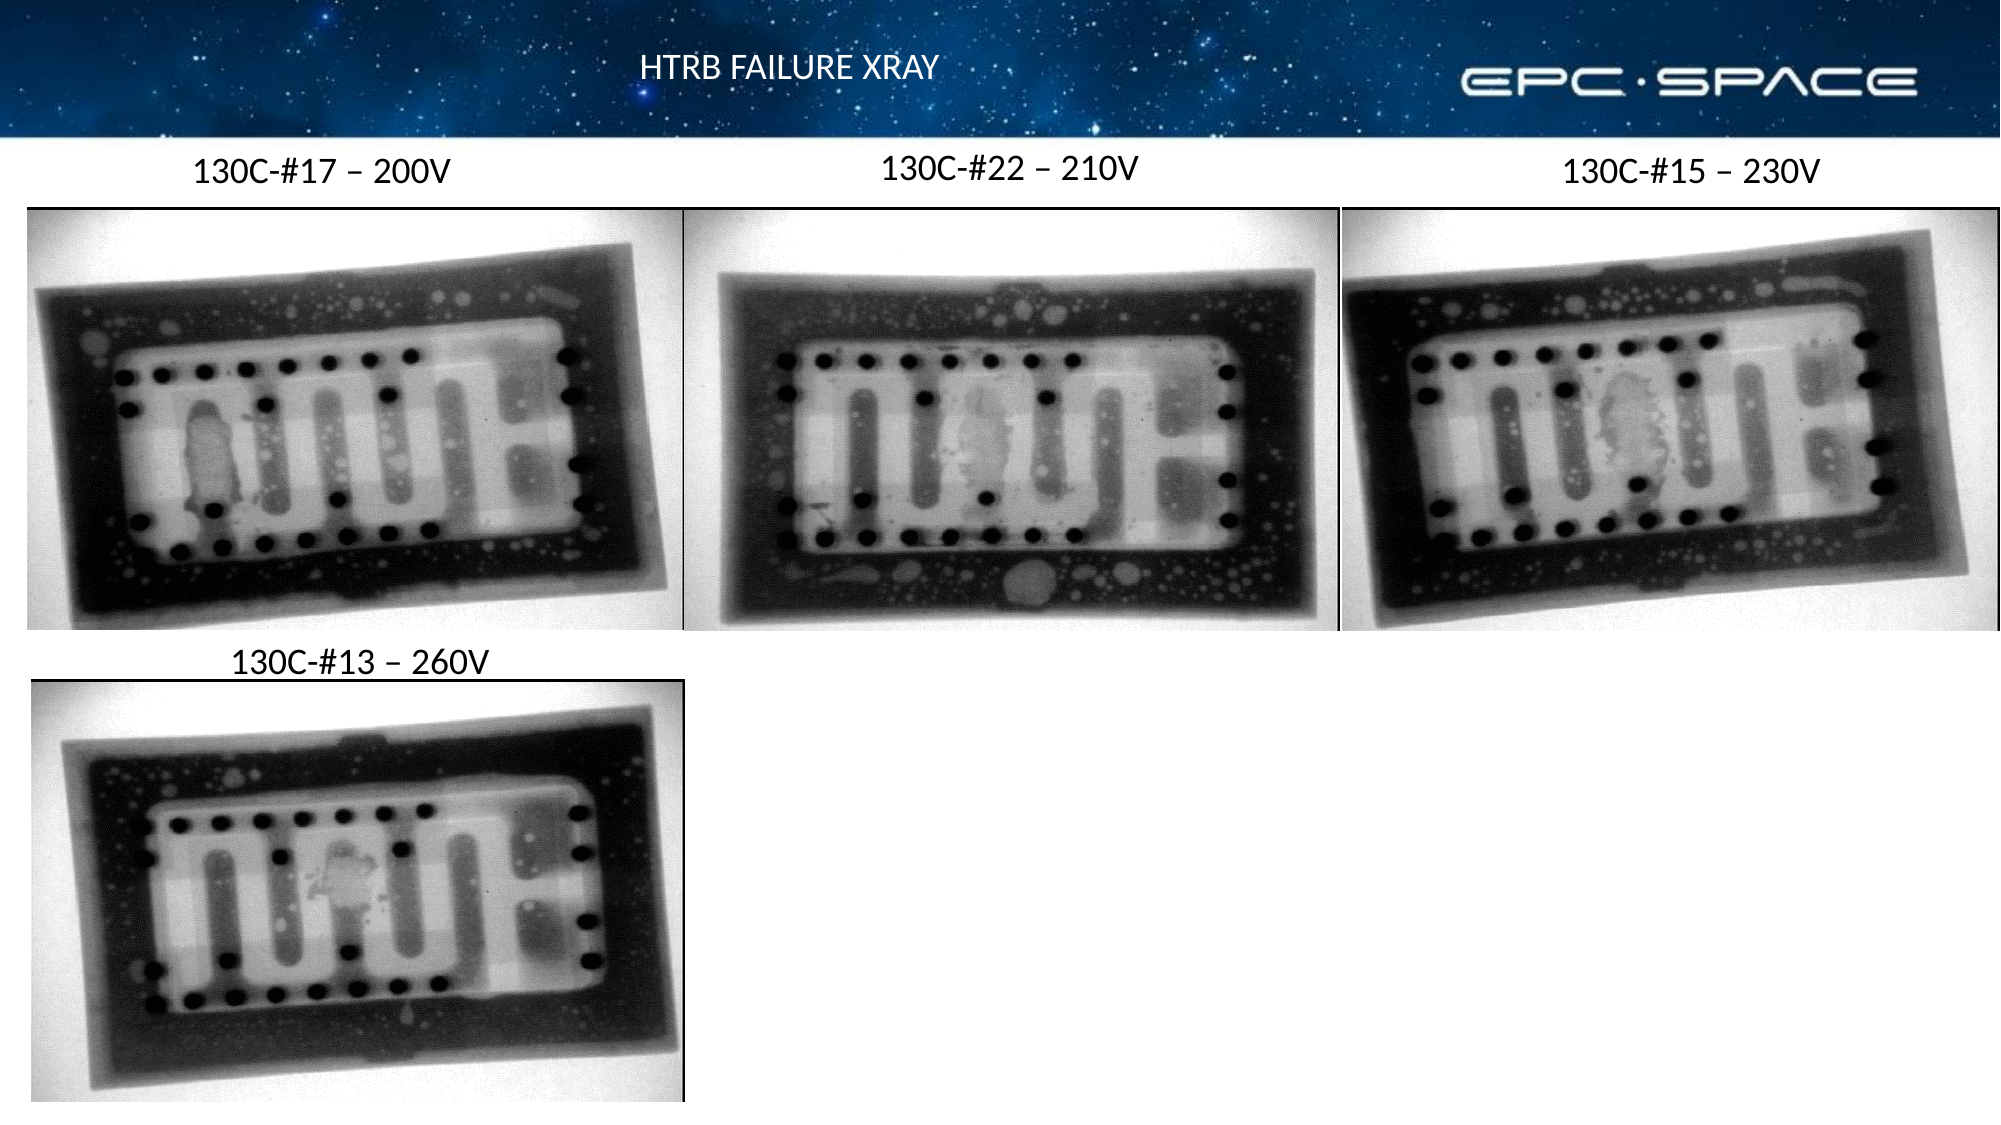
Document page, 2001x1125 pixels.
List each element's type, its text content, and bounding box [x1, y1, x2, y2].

picture [0, 0, 2000, 1125]
text_box 130C-#13 – 260V [215, 630, 505, 679]
text_box 130C-#15 – 230V [1546, 138, 1836, 199]
text_box 130C-#22 – 210V [865, 135, 1154, 196]
text_box HTRB FAILURE XRAY [624, 34, 1692, 94]
text_box 130C-#17 – 200V [177, 138, 467, 199]
